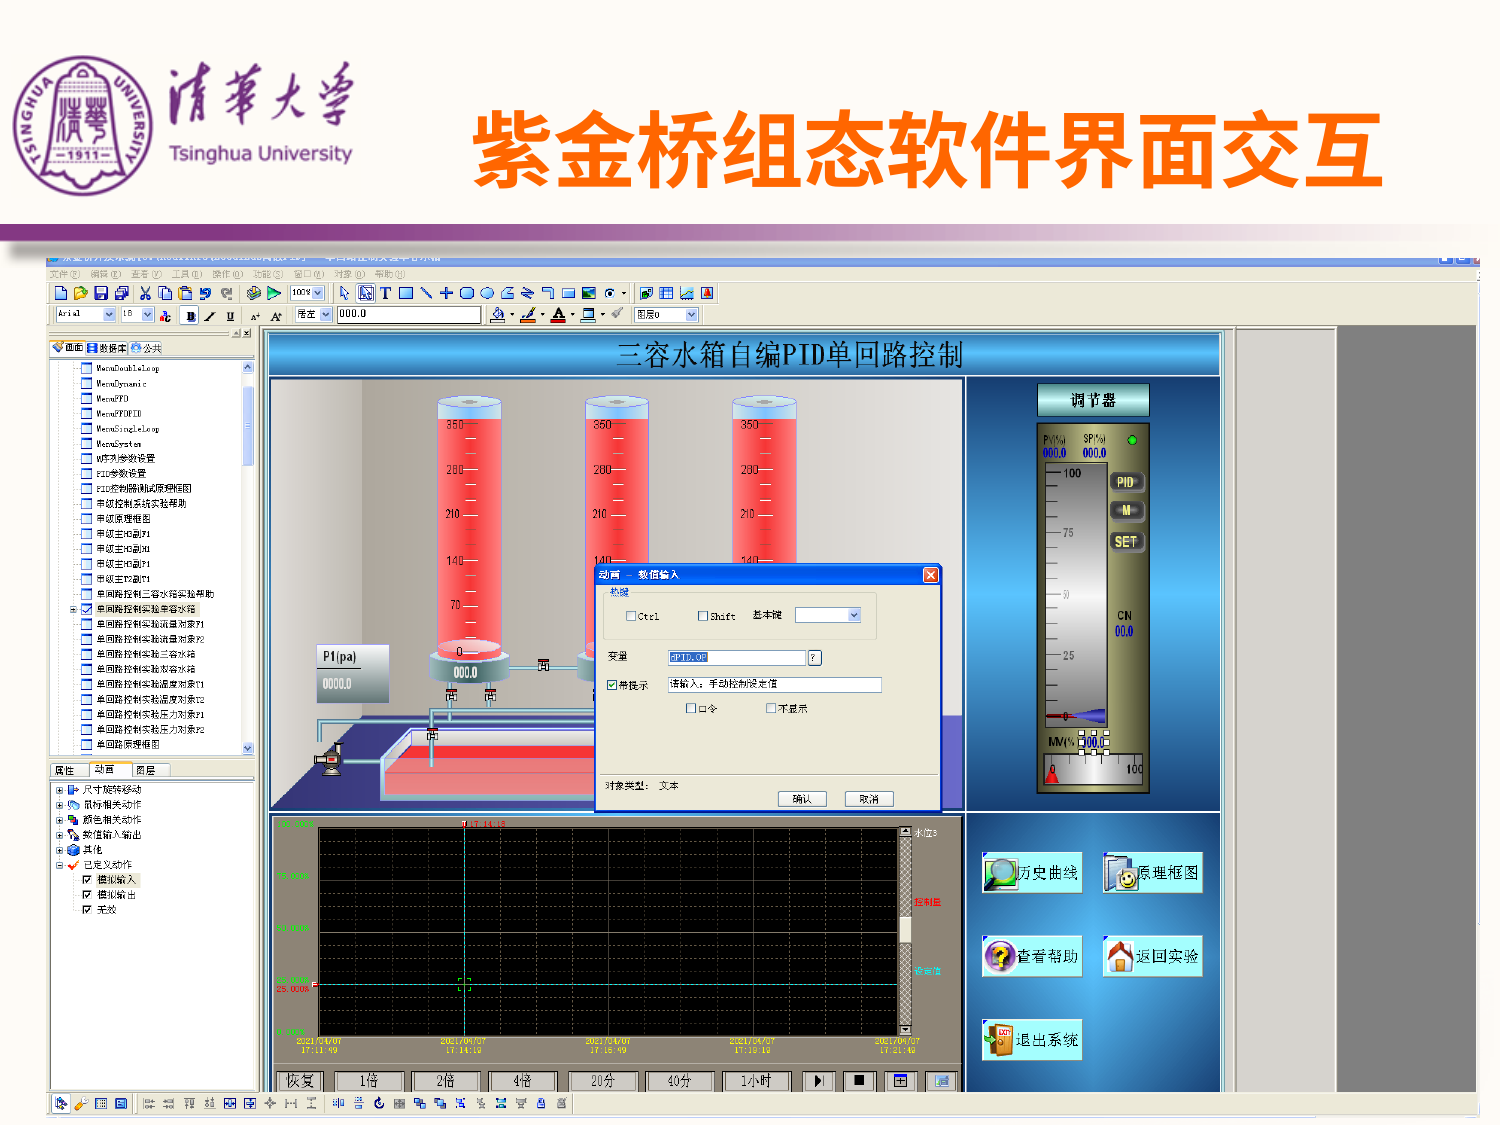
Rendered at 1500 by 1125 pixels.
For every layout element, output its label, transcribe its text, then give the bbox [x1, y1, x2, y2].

title 紫金桥组态软件界面交互 [372, 66, 1485, 229]
picture [0, 224, 1500, 1118]
picture [11, 54, 361, 198]
